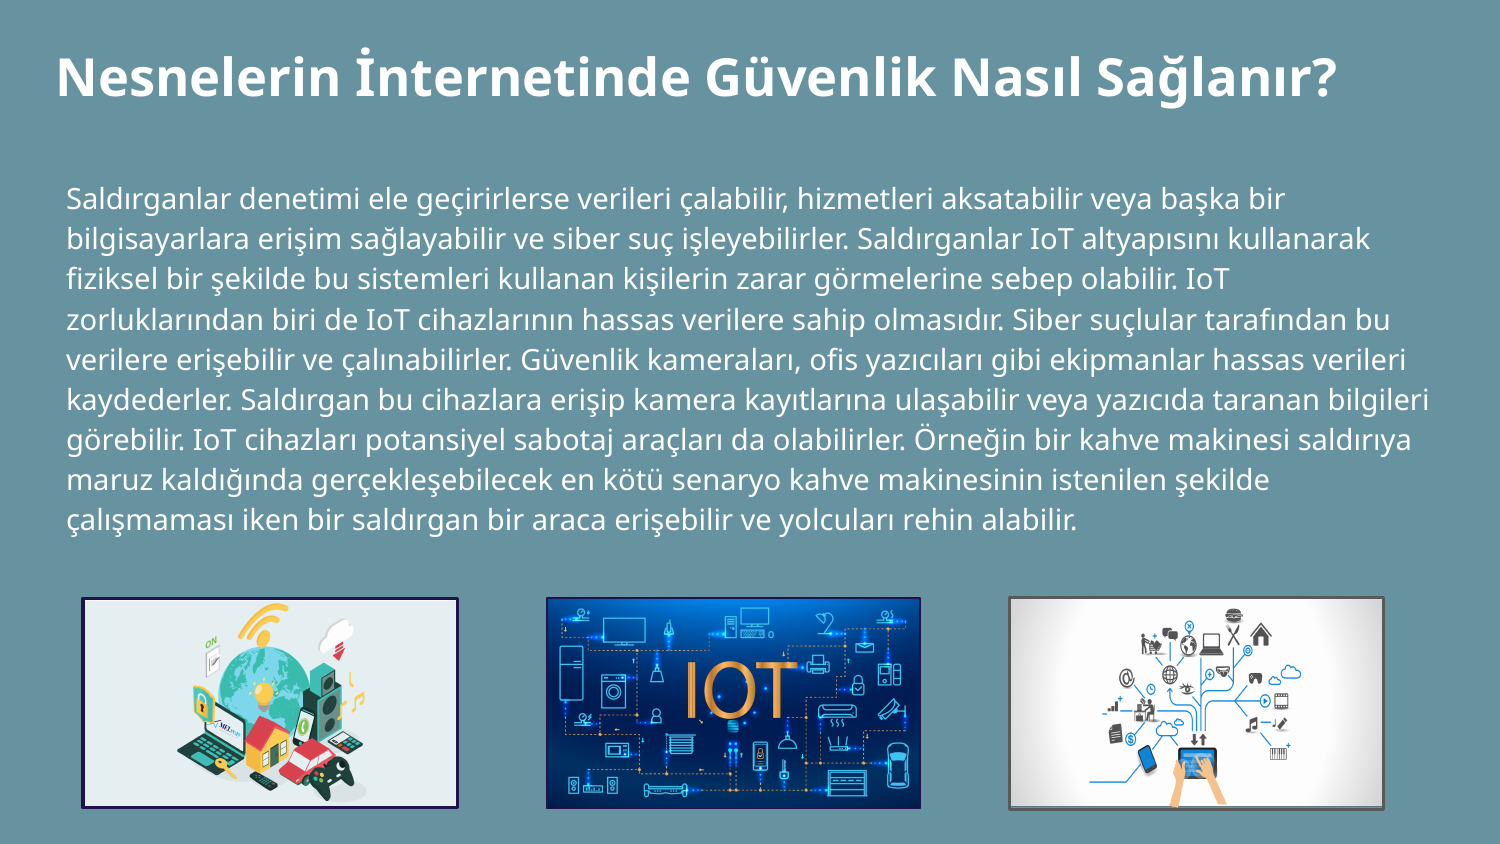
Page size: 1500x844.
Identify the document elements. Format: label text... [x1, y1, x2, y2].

picture [1010, 598, 1383, 808]
picture [547, 598, 920, 808]
list Saldırganlar denetimi ele geçirirlerse verileri çalabilir, hizmetleri aksatabilir veya başka bir bilgisayarlara erişim sağlayabilir ve siber suç işleyebilirler. Saldırganlar IoT altyapısını kullanarak fiziksel bir şekilde bu sistemleri kullanan kişilerin zarar görmelerine sebep olabilir. IoT zorluklarından biri de IoT cihazlarının hassas verilere sahip olmasıdır. Siber suçlular tarafından bu verilere erişebilir ve çalınabilirler. Güvenlik kameraları, ofis yazıcıları gibi ekipmanlar hassas verileri kaydederler. Saldırgan bu cihazlara erişip kamera kayıtlarına ulaşabilir veya yazıcıda taranan bilgileri görebilir. IoT cihazları potansiyel sabotaj araçları da olabilirler. Örneğin bir kahve makinesi saldırıya maruz kaldığında gerçekleşebilecek en kötü senaryo kahve makinesinin istenilen şekilde çalışmaması iken bir saldırgan bir araca erişebilir ve yolcuları rehin alabilir. [51, 100, 1449, 720]
picture [84, 599, 457, 807]
title Nesnelerin İnternetinde Güvenlik Nasıl Sağlanır? [40, 29, 1439, 123]
